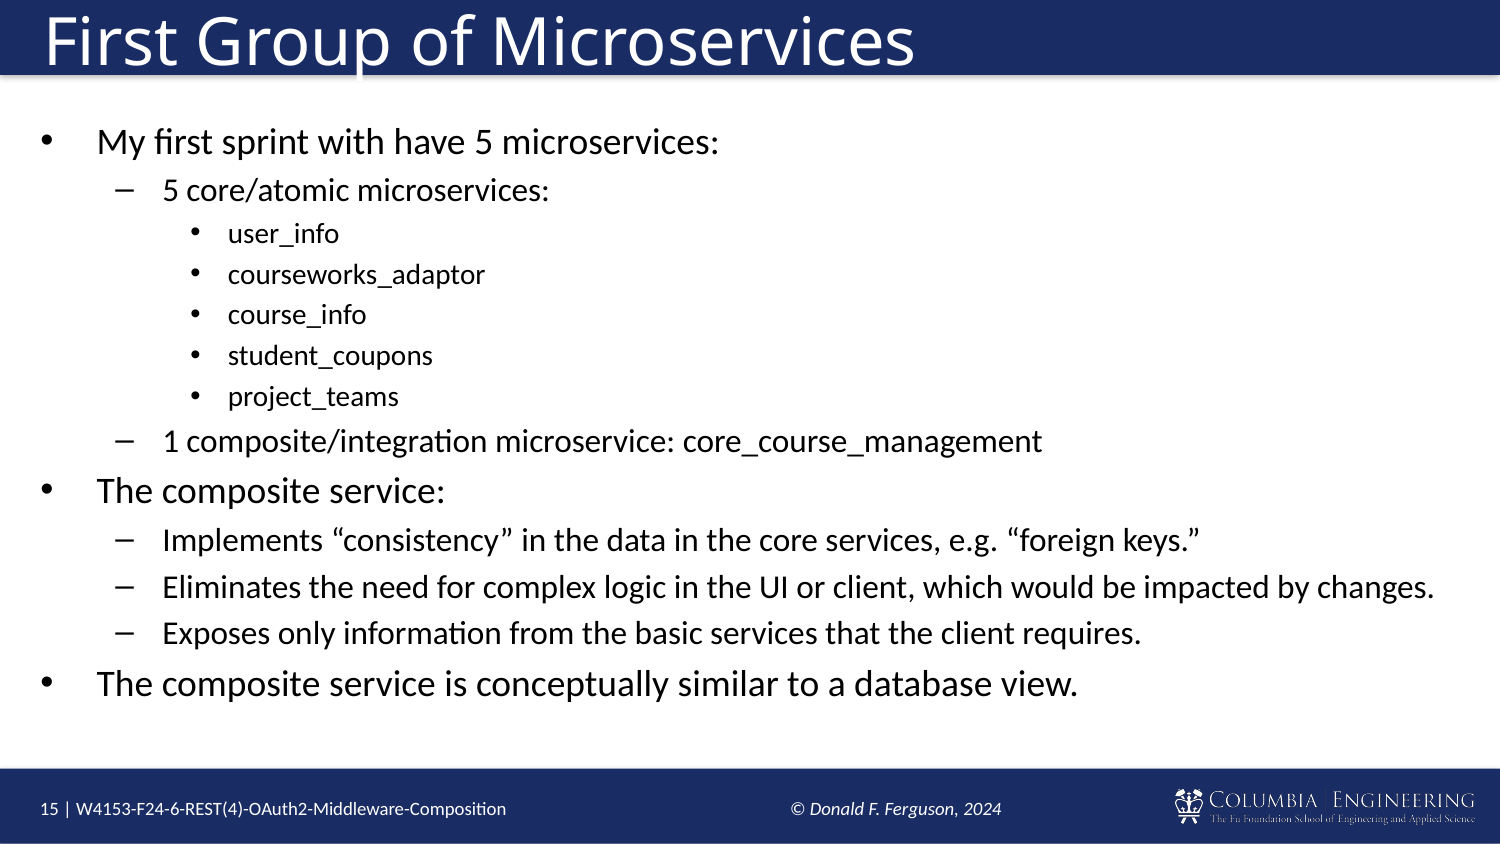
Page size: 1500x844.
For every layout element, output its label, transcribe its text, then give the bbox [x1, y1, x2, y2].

list My first sprint with have 5 microservices: 5 core/atomic microservices: user_info courseworks_adaptor course_info student_coupons project_teams 1 composite/integration microservice: core_course_management The composite service: Implements “consistency” in the data in the core services, e.g. “foreign keys.” Eliminates the need for complex logic in the UI or client, which would be impacted by changes. Exposes only information from the basic services that the client requires. The composite service is conceptually similar to a database view. [25, 109, 1476, 604]
title First Group of Microservices [28, 0, 1450, 73]
